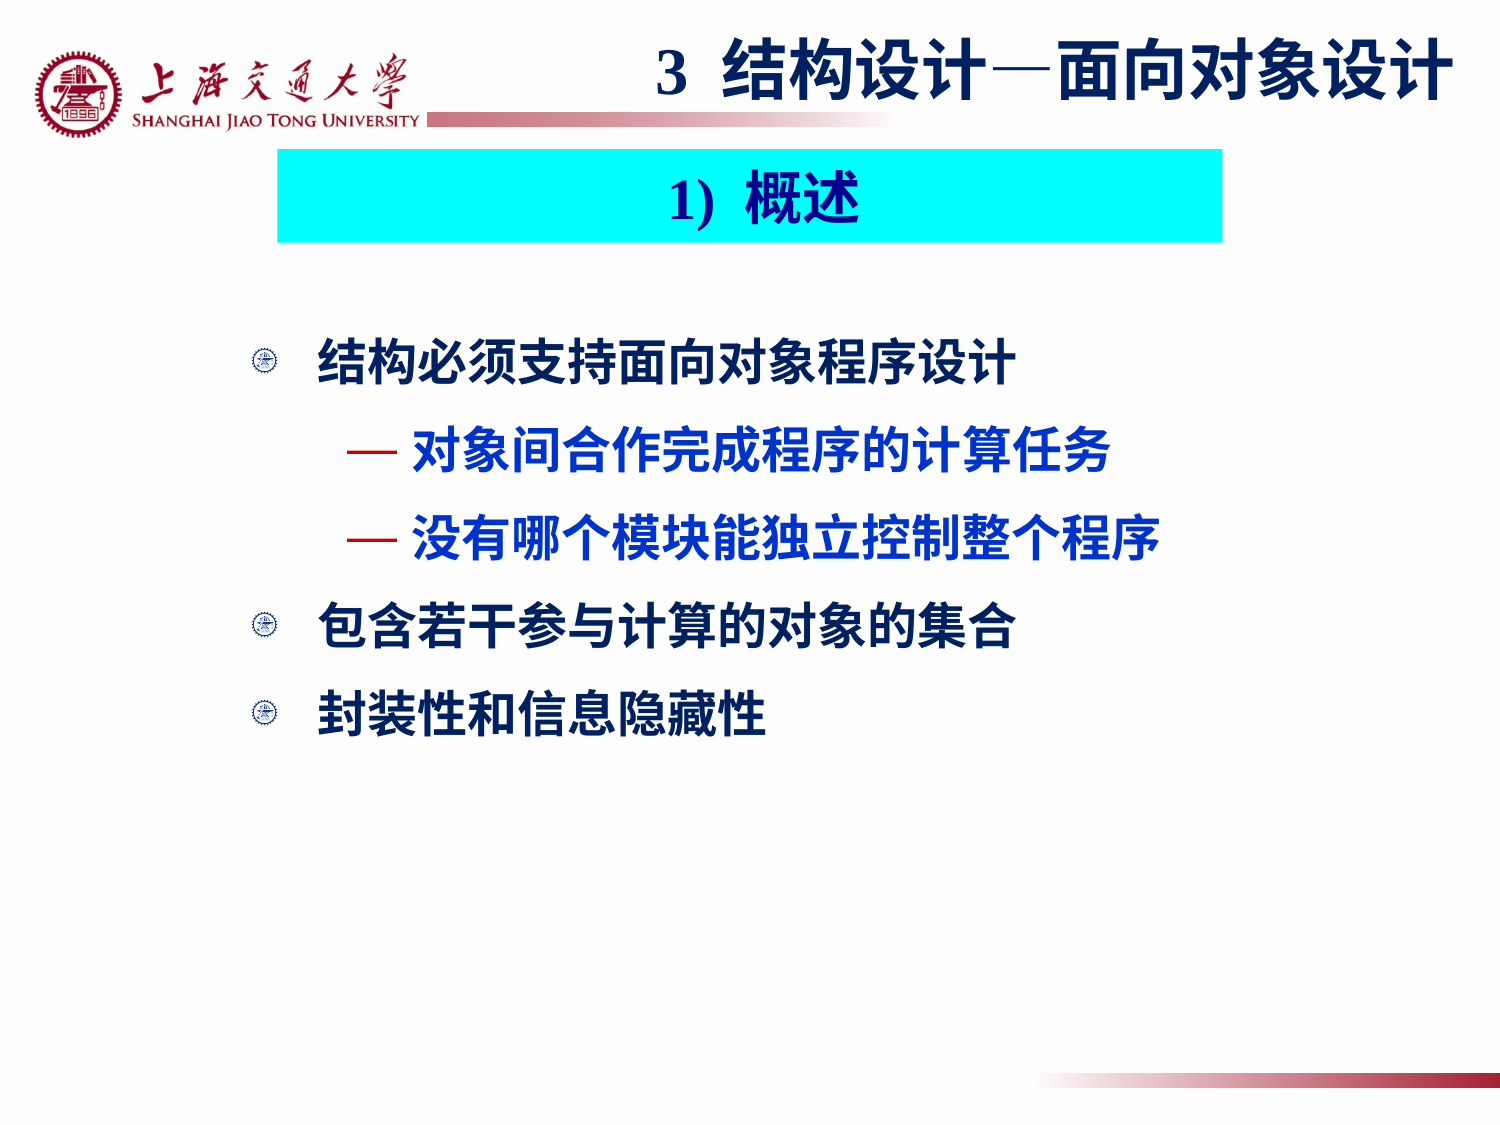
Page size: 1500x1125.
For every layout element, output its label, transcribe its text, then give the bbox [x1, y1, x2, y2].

picture [0, 0, 1500, 1125]
list 结构必须支持面向对象程序设计 对象间合作完成程序的计算任务 没有哪个模块能独立控制整个程序 包含若干参与计算的对象的集合 封装性和信息隐藏性 [228, 304, 1237, 965]
text_box 3 结构设计—面向对象设计 [98, 19, 1471, 116]
text_box 1) 概述 [277, 149, 1223, 243]
